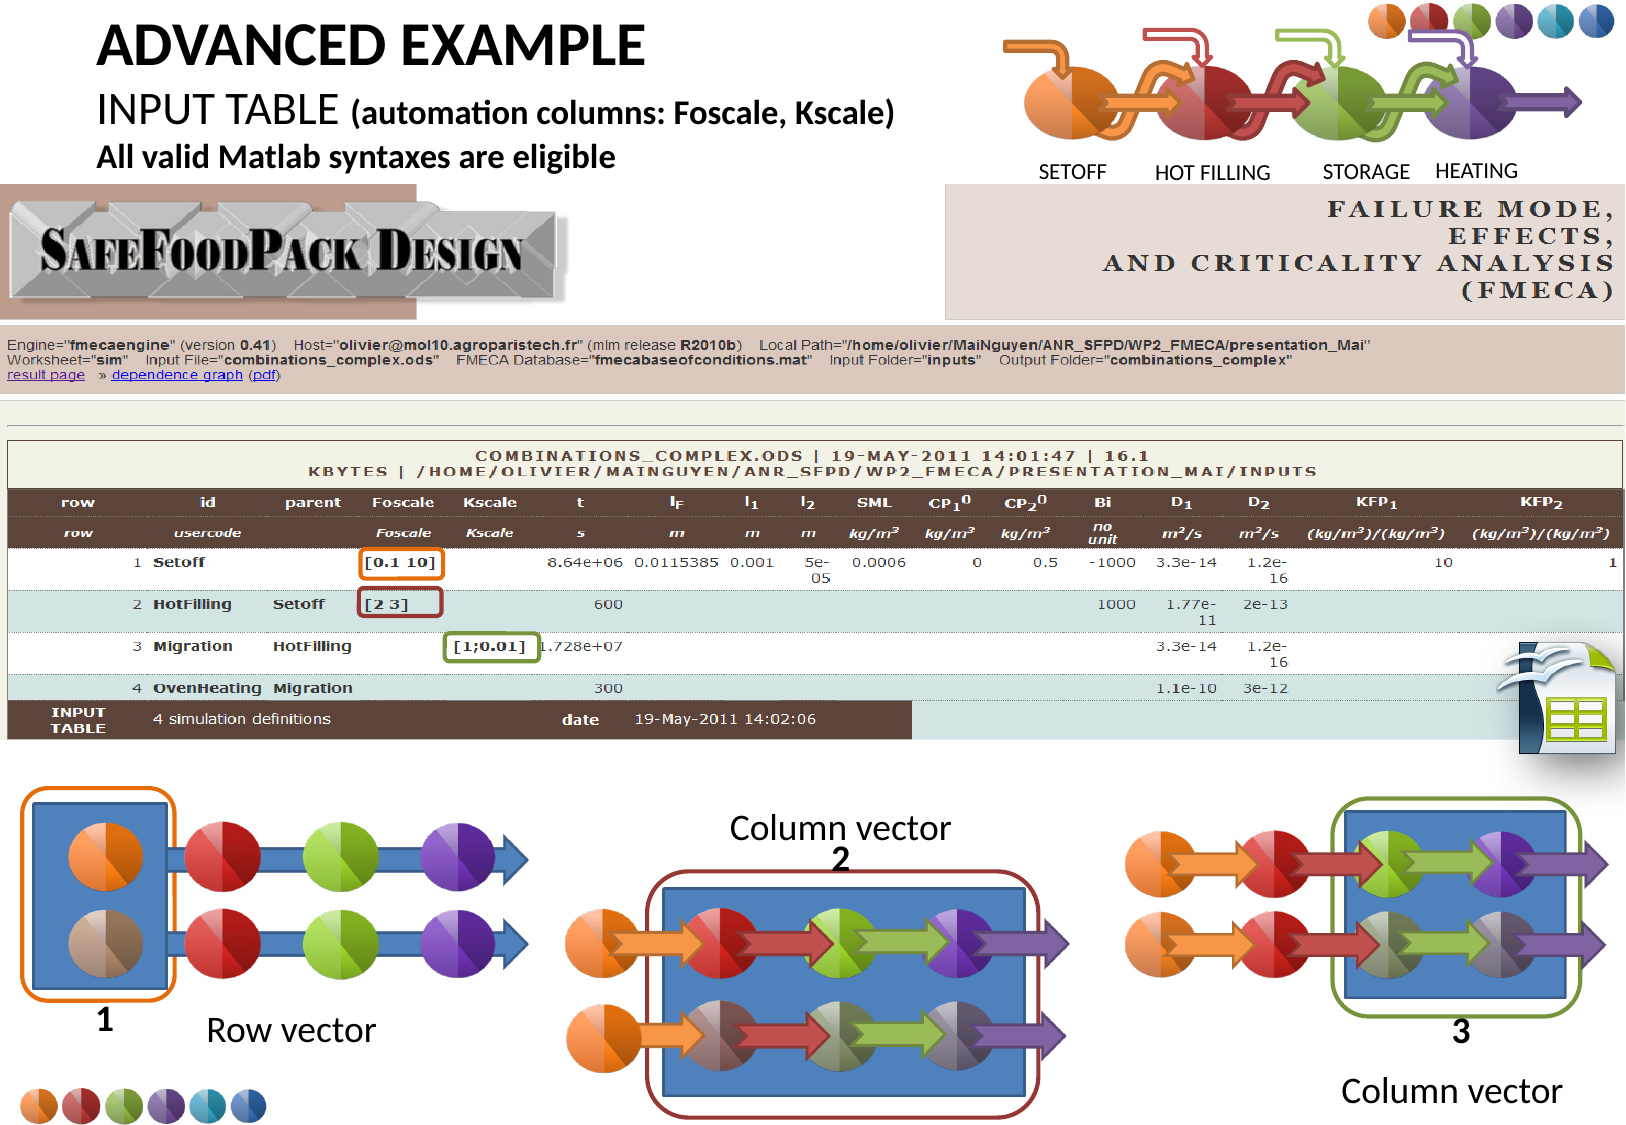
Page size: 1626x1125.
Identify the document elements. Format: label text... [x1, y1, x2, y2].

text_box [1341, 796, 1571, 808]
text_box Column vector [1326, 1059, 1579, 1119]
picture [0, 184, 1625, 755]
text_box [1004, 29, 1581, 193]
picture [32, 802, 530, 990]
text_box [1486, 1007, 1572, 1019]
text_box [1341, 1007, 1436, 1019]
text_box [32, 998, 80, 1003]
text_box [866, 869, 1031, 885]
picture [1544, 2, 1615, 40]
text_box 3 [1436, 1007, 1486, 1059]
text_box [130, 999, 164, 1003]
picture [19, 1087, 267, 1125]
text_box 1 [80, 999, 130, 1046]
text_box 2 [816, 856, 866, 885]
text_box [654, 869, 816, 885]
picture [563, 887, 1070, 1097]
text_box Column vector [715, 795, 968, 856]
text_box [655, 1105, 1030, 1120]
picture [1122, 810, 1609, 999]
title ADVANCED EXAMPLE INPUT TABLE (automation columns: Foscale, Kscale) All valid Matlab syntaxes are eligible [81, 0, 1544, 181]
text_box [20, 786, 174, 998]
text_box Row vector [191, 999, 392, 1058]
